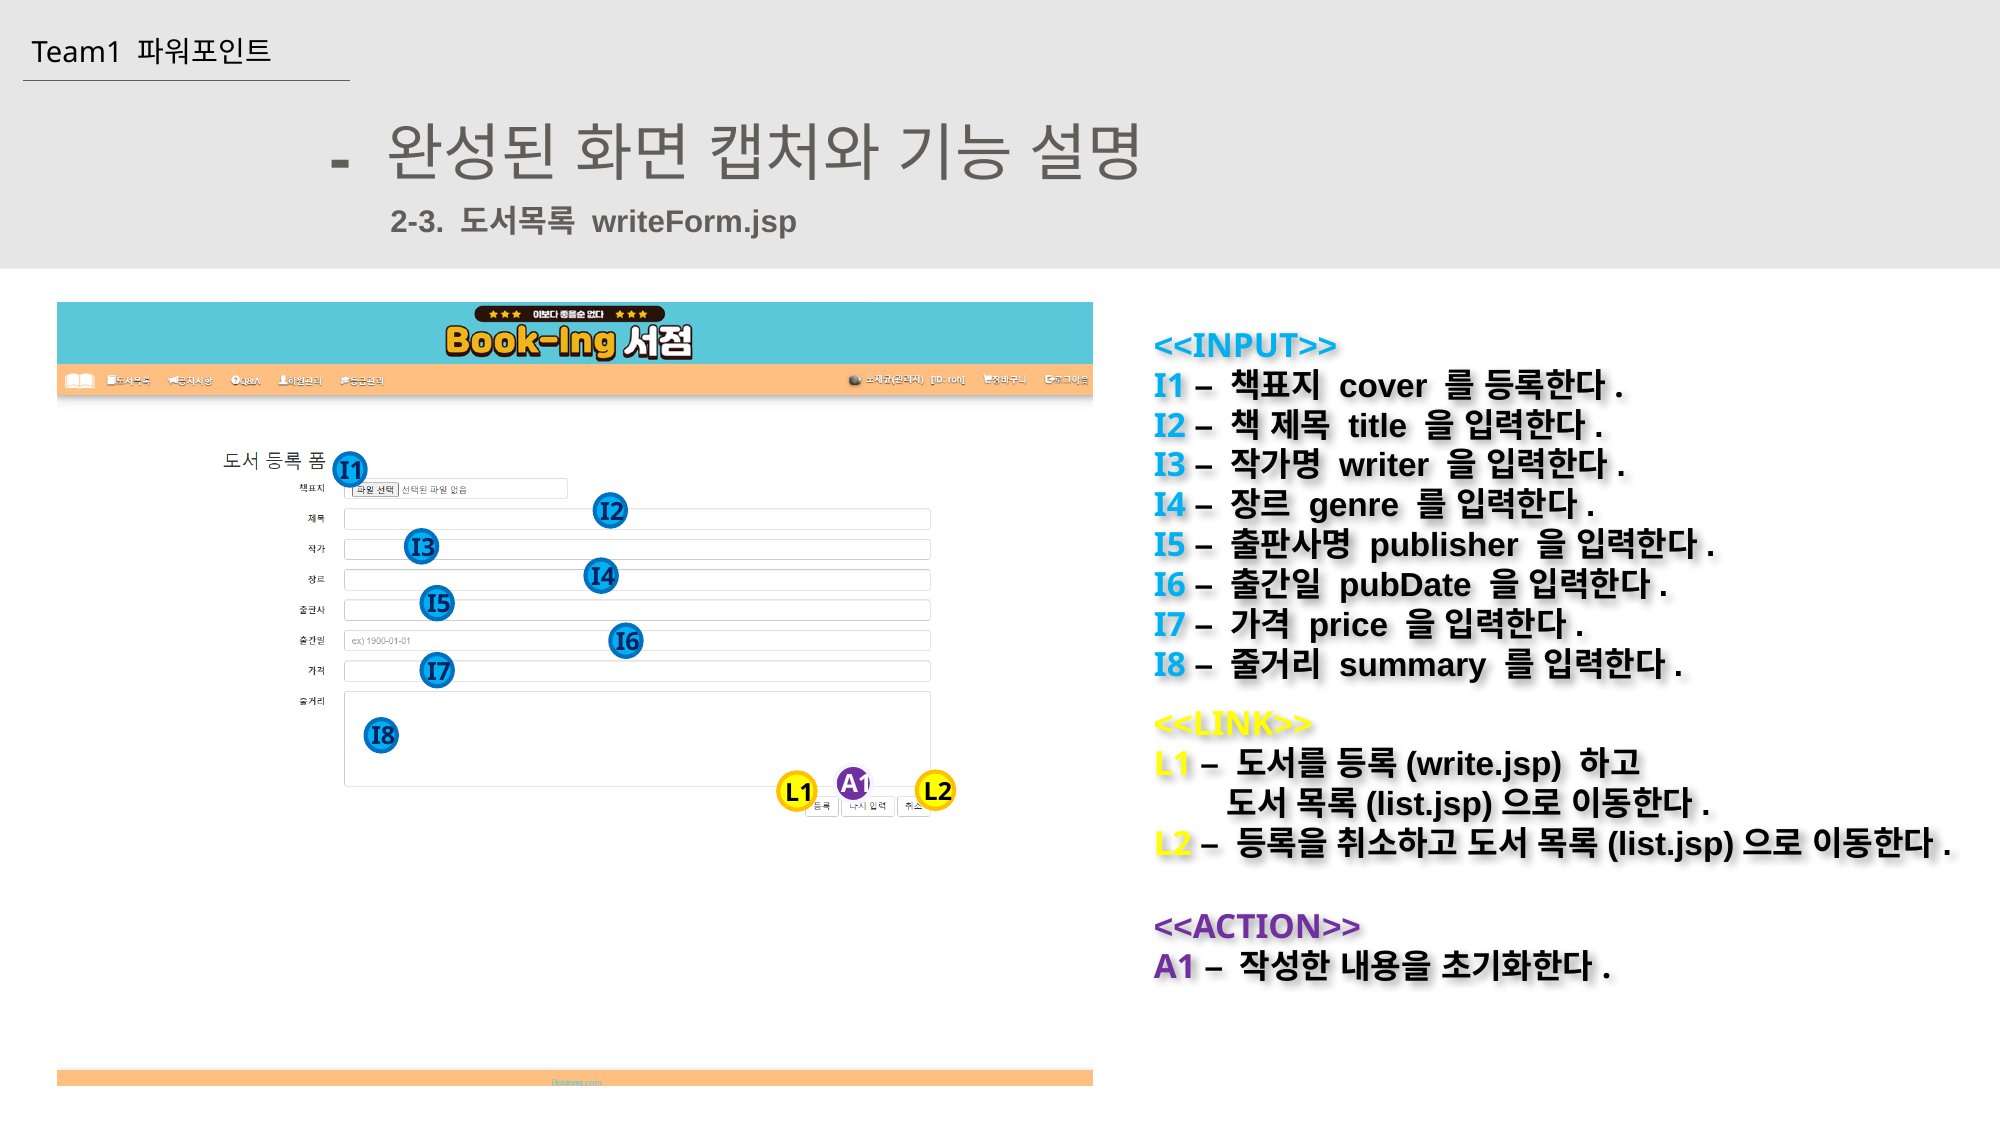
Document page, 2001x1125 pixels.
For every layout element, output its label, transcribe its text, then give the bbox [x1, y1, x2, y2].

text_box <<LINK>> L1 – 도서를 등록(write.jsp) 하고 도서 목록(list.jsp)으로 이동한다. L2 – 등록을 취소하고 도서 목록(list.jsp)으로 이동한다. [1139, 695, 2000, 910]
text_box 2-3. 도서목록 writeForm.jsp [375, 193, 959, 247]
text_box Team1 파워포인트 [16, 25, 367, 76]
text_box <<INPUT>> I1 – 책표지 cover 를 등록한다. I2 – 책 제목 title 을 입력한다. I3 – 작가명 writer 을 입력한다. I4 – 장르 genre 를 입력한다. I5 – 출판사명 publisher 을 입력한다. I6 – 출간일 pubDate 을 입력한다. I7 – 가격 price 을 입력한다. I8 – 줄거리 summary 를 입력한다. [1139, 316, 1843, 691]
picture [57, 302, 1093, 1086]
text_box 완성된 화면 캡처와 기능 설명 [371, 105, 1399, 196]
text_box <<ACTION>> A1 – 작성한 내용을 초기화한다. [1139, 898, 1843, 993]
text_box [0, 0, 2000, 269]
text_box - [263, 106, 367, 202]
